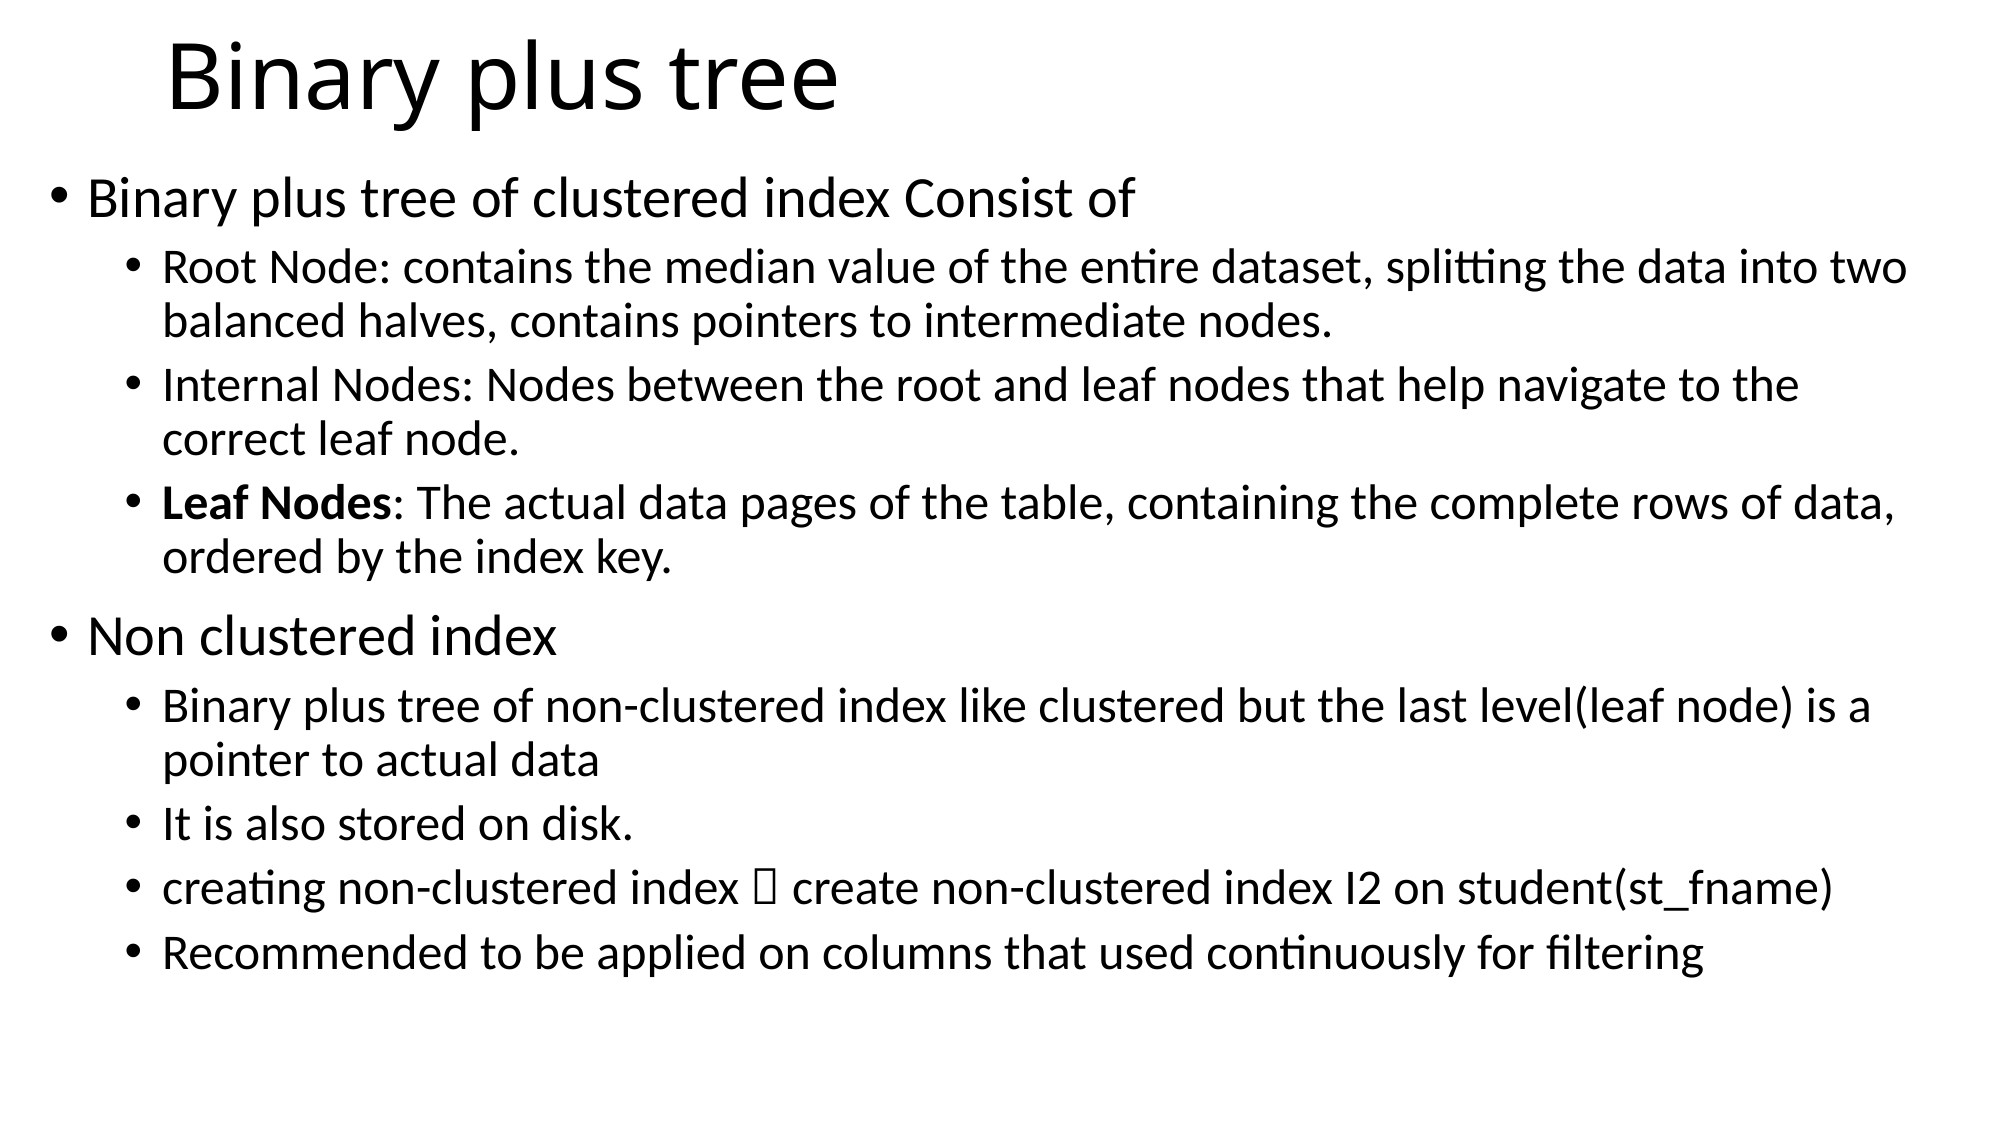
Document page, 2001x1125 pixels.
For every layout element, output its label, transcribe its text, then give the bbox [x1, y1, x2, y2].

list Binary plus tree of clustered index Consist of Root Node: contains the median value of the entire dataset, splitting the data into two balanced halves, contains pointers to intermediate nodes. Internal Nodes: Nodes between the root and leaf nodes that help navigate to the correct leaf node. Leaf Nodes: The actual data pages of the table, containing the complete rows of data, ordered by the index key. Non clustered index Binary plus tree of non-clustered index like clustered but the last level(leaf node) is a pointer to actual data It is also stored on disk. creating non-clustered index  create non-clustered index I2 on student(st_fname) Recommended to be applied on columns that used continuously for filtering [34, 159, 1950, 1077]
title Binary plus tree [149, 0, 1849, 159]
